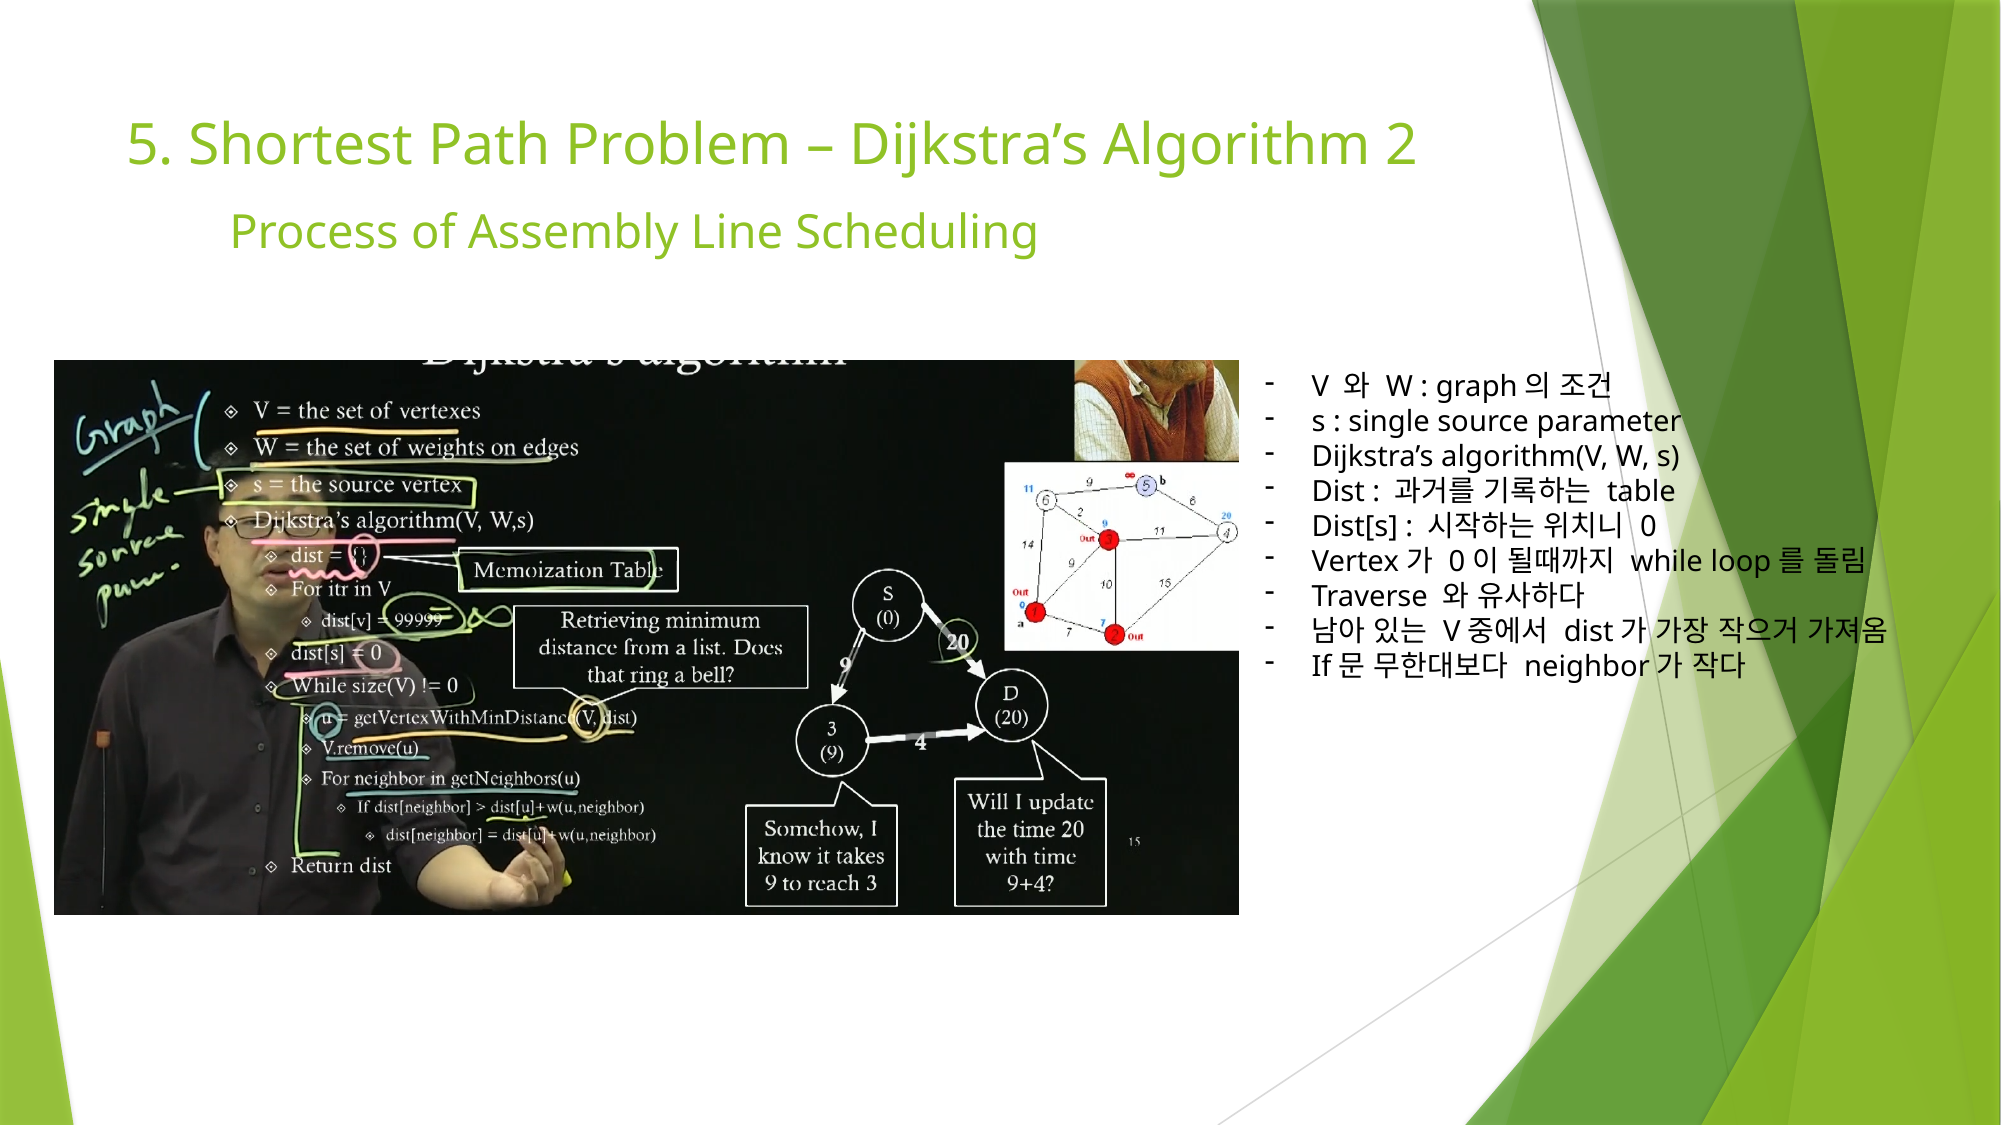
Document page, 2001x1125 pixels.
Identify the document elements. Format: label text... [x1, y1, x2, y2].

picture [53, 359, 1239, 916]
text_box Process of Assembly Line Scheduling [214, 193, 1531, 266]
text_box 5. Shortest Path Problem – Dijkstra’s Algorithm 2 [111, 99, 1648, 185]
text_box V 와 W : graph의 조건 s : single source parameter Dijkstra’s algorithm(V, W, s) Dist : 과거를 기록하는 table Dist[s] : 시작하는 위치니 0 Vertex가 0이 될때까지 while loop를 돌림 Traverse 와 유사하다 남아 있는 V중에서 dist가 가장 작으거 가져옴 If문 무한대보다 neighbor가 작다 [1250, 360, 1984, 760]
